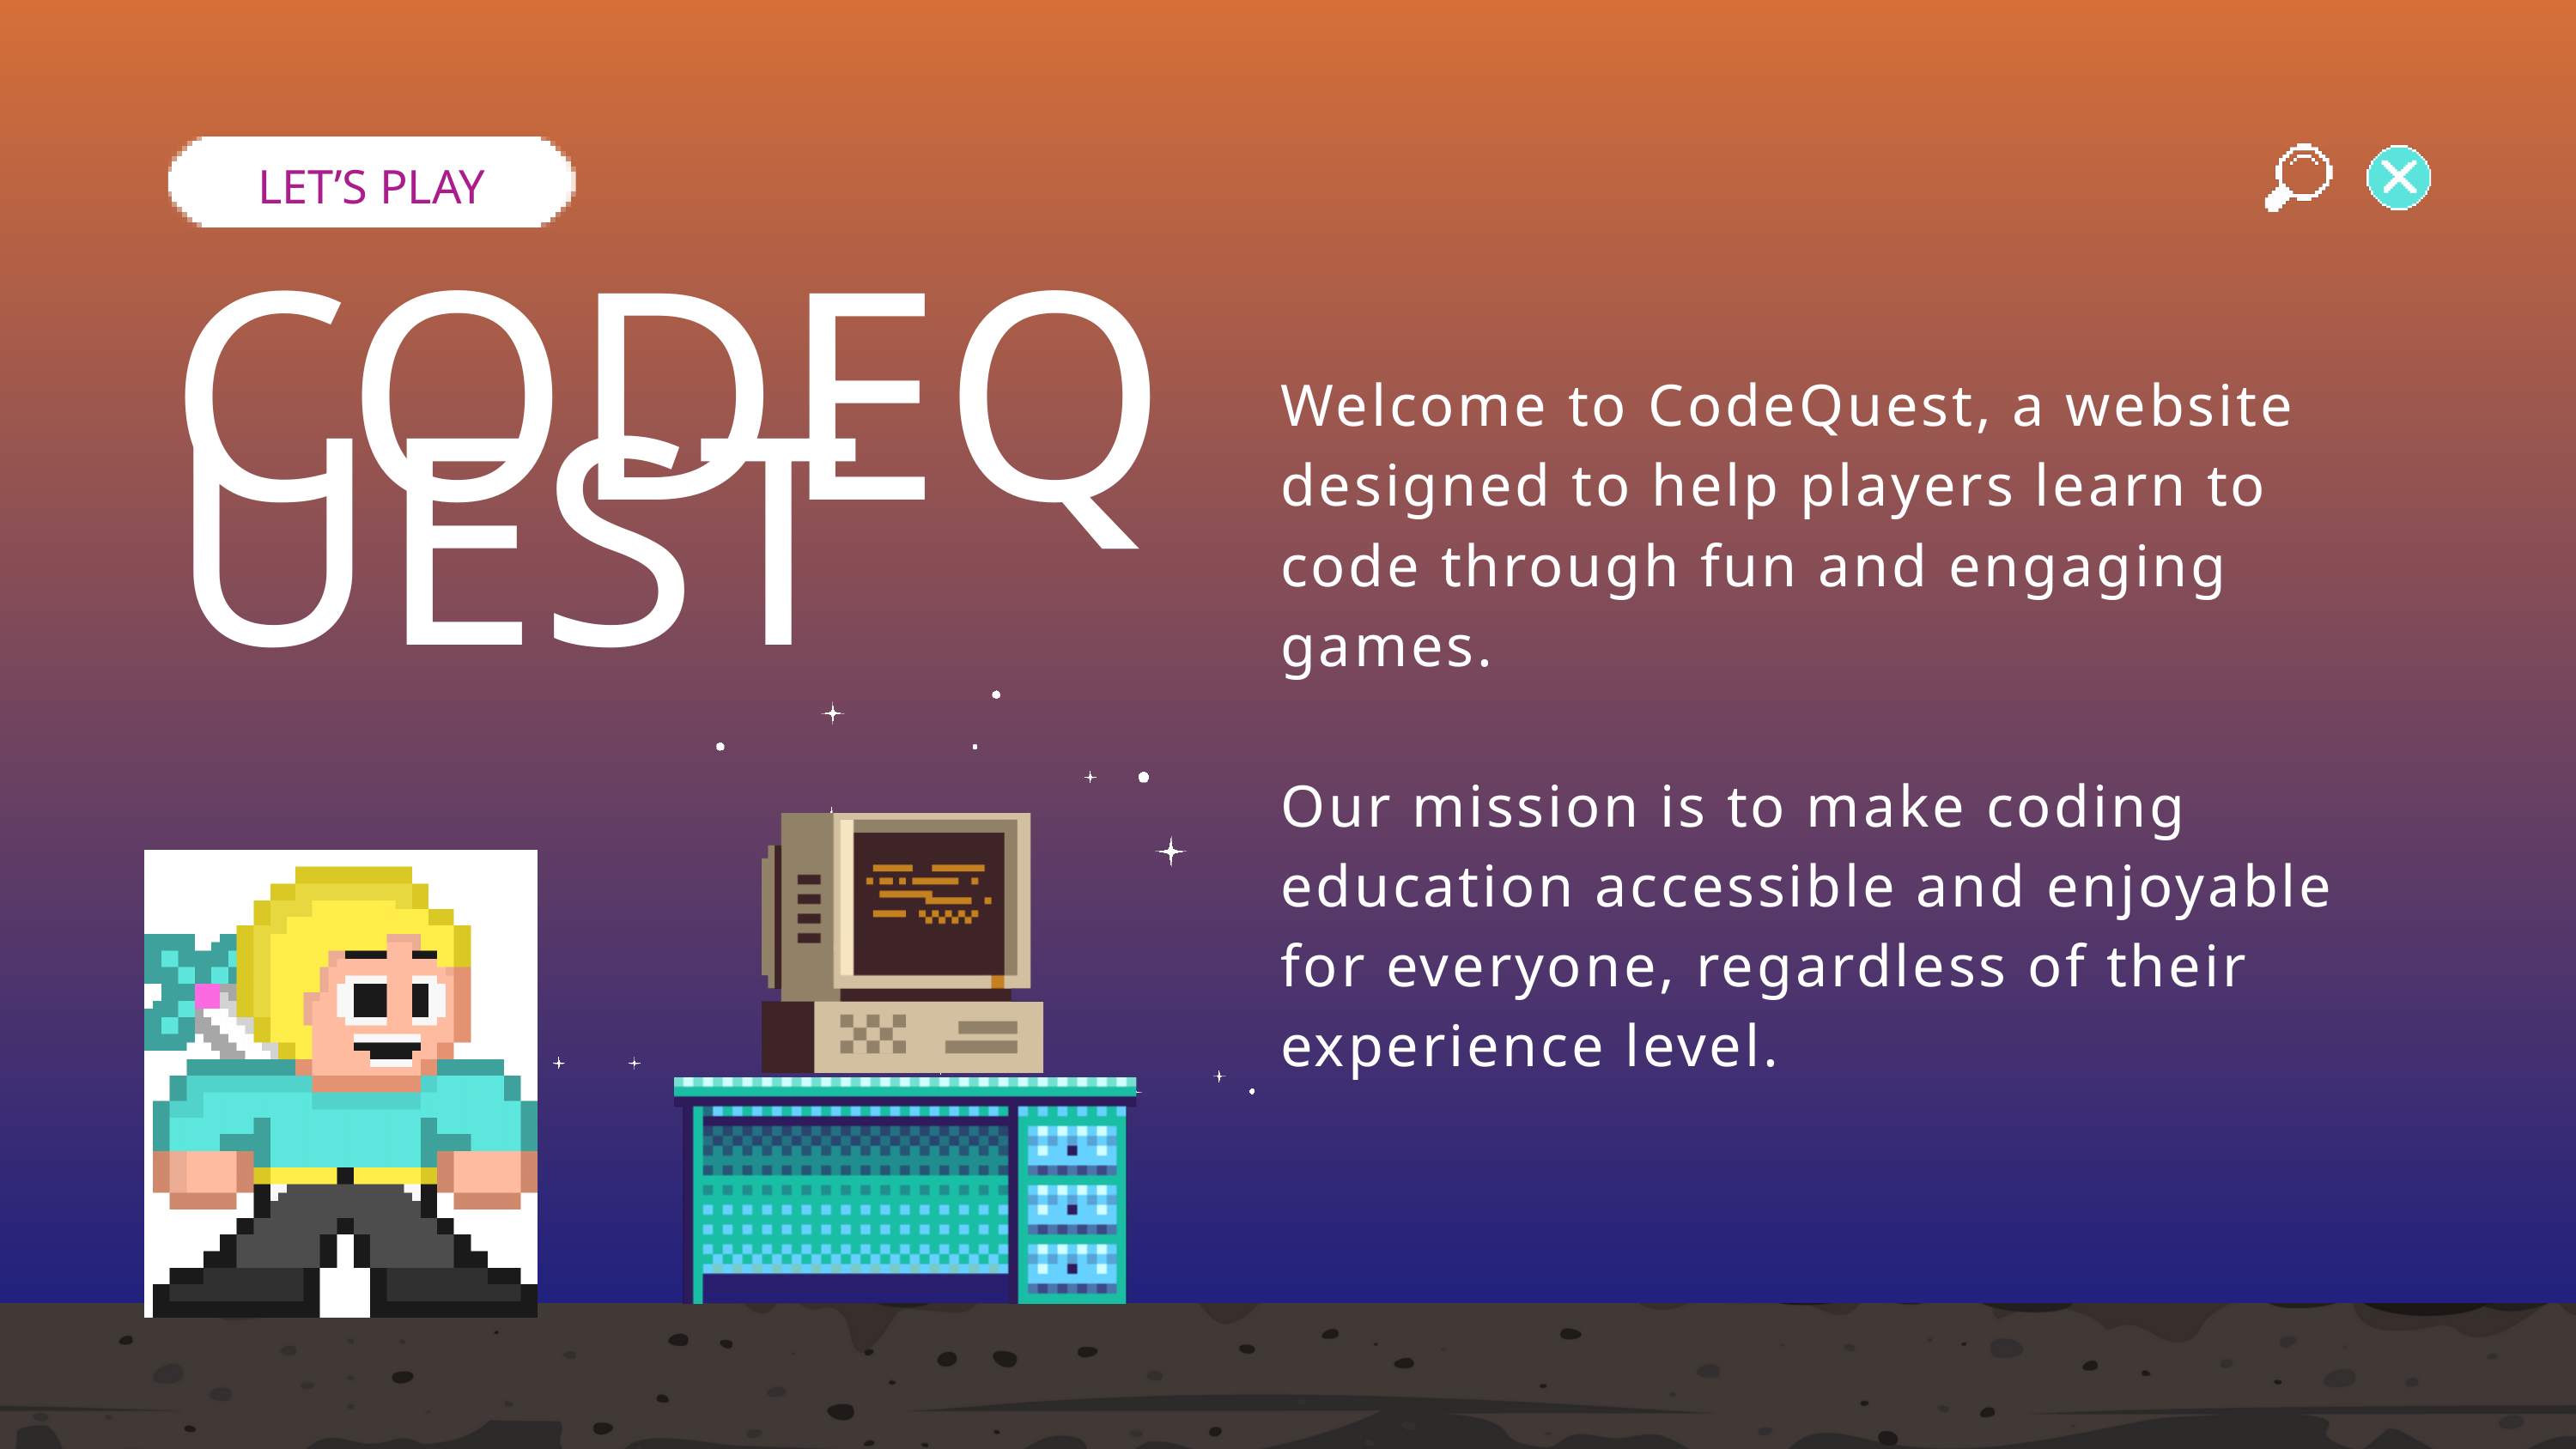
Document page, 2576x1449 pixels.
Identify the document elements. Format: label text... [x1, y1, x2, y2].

text_box LET’S PLAY [195, 148, 549, 213]
text_box [2366, 145, 2432, 210]
text_box CODEQUEST [167, 414, 1280, 703]
text_box Welcome to CodeQuest, a website designed to help players learn to code through fun and engaging games. Our mission is to make coding education accessible and enjoyable for everyone, regardless of their experience level. [1280, 357, 2399, 1079]
text_box [167, 136, 576, 227]
text_box [674, 1107, 1137, 1304]
text_box [0, 1303, 2576, 1449]
text_box [2264, 143, 2333, 212]
picture [144, 681, 1289, 1318]
